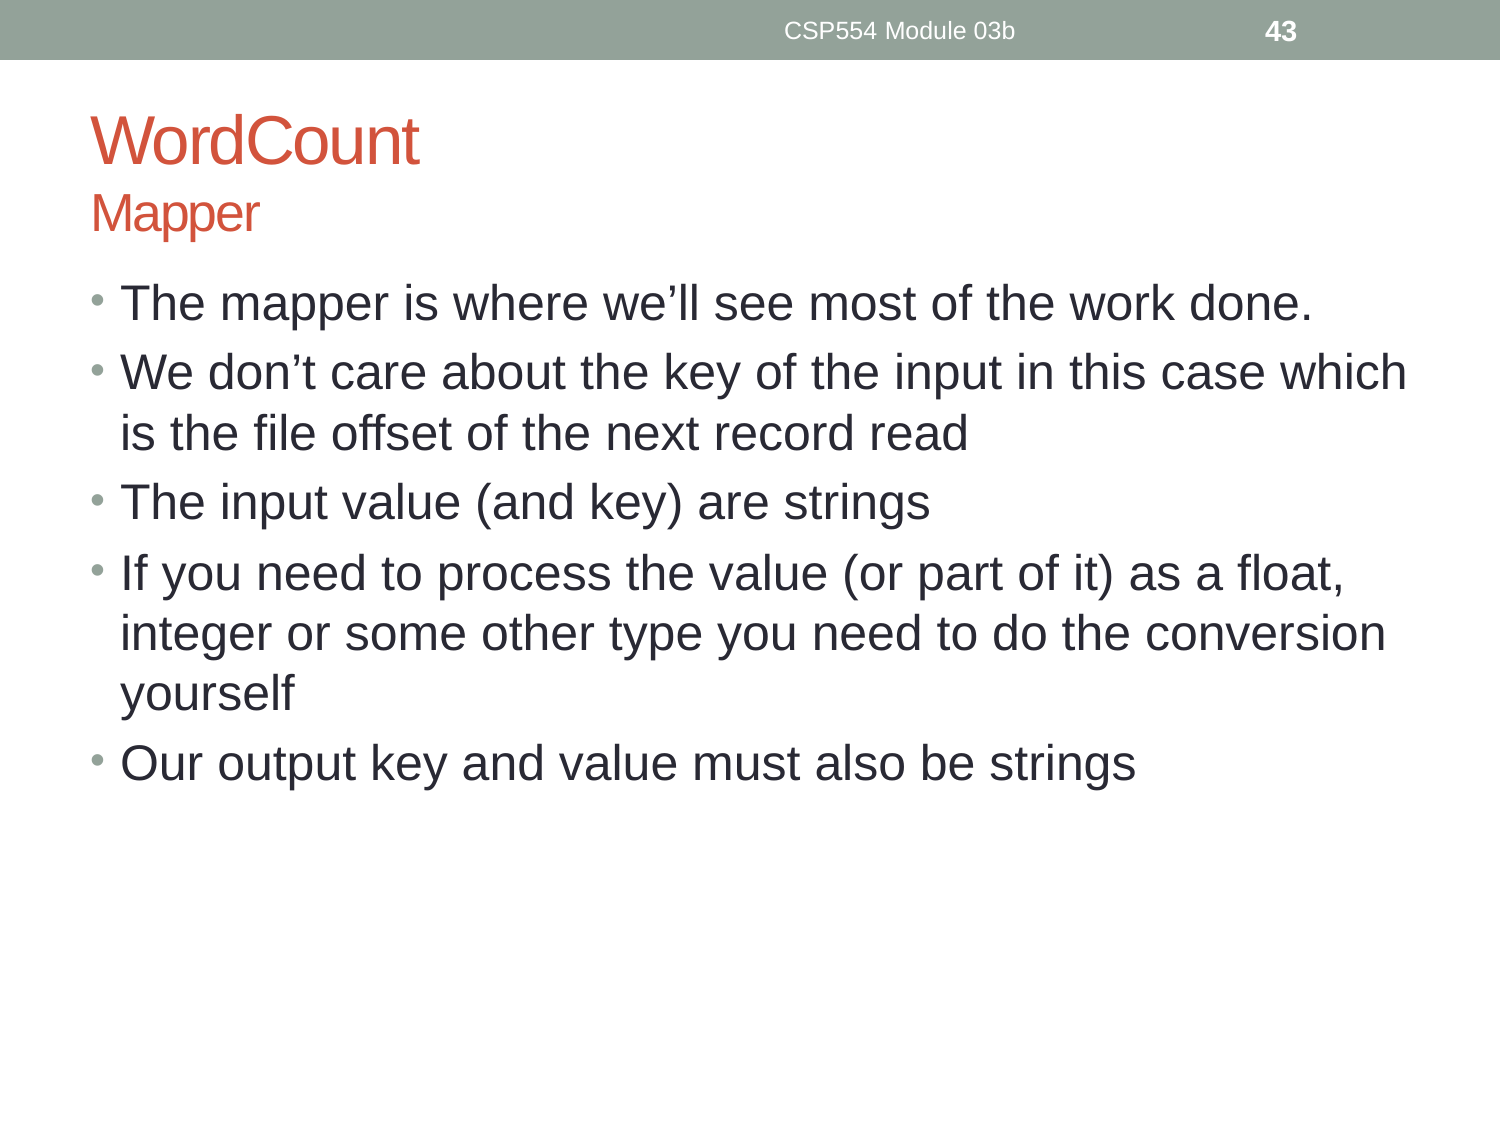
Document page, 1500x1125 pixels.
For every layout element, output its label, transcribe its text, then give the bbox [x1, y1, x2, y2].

slide_number 43 [1250, 3, 1425, 57]
list The mapper is where we’ll see most of the work done. We don’t care about the key of the input in this case which is the file offset of the next record read The input value (and key) are strings If you need to process the value (or part of it) as a float, integer or some other type you need to do the conversion yourself Our output key and value must also be strings [75, 262, 1425, 1063]
title WordCount Mapper [75, 87, 1425, 250]
footer CSP554 Module 03b [562, 3, 1238, 57]
